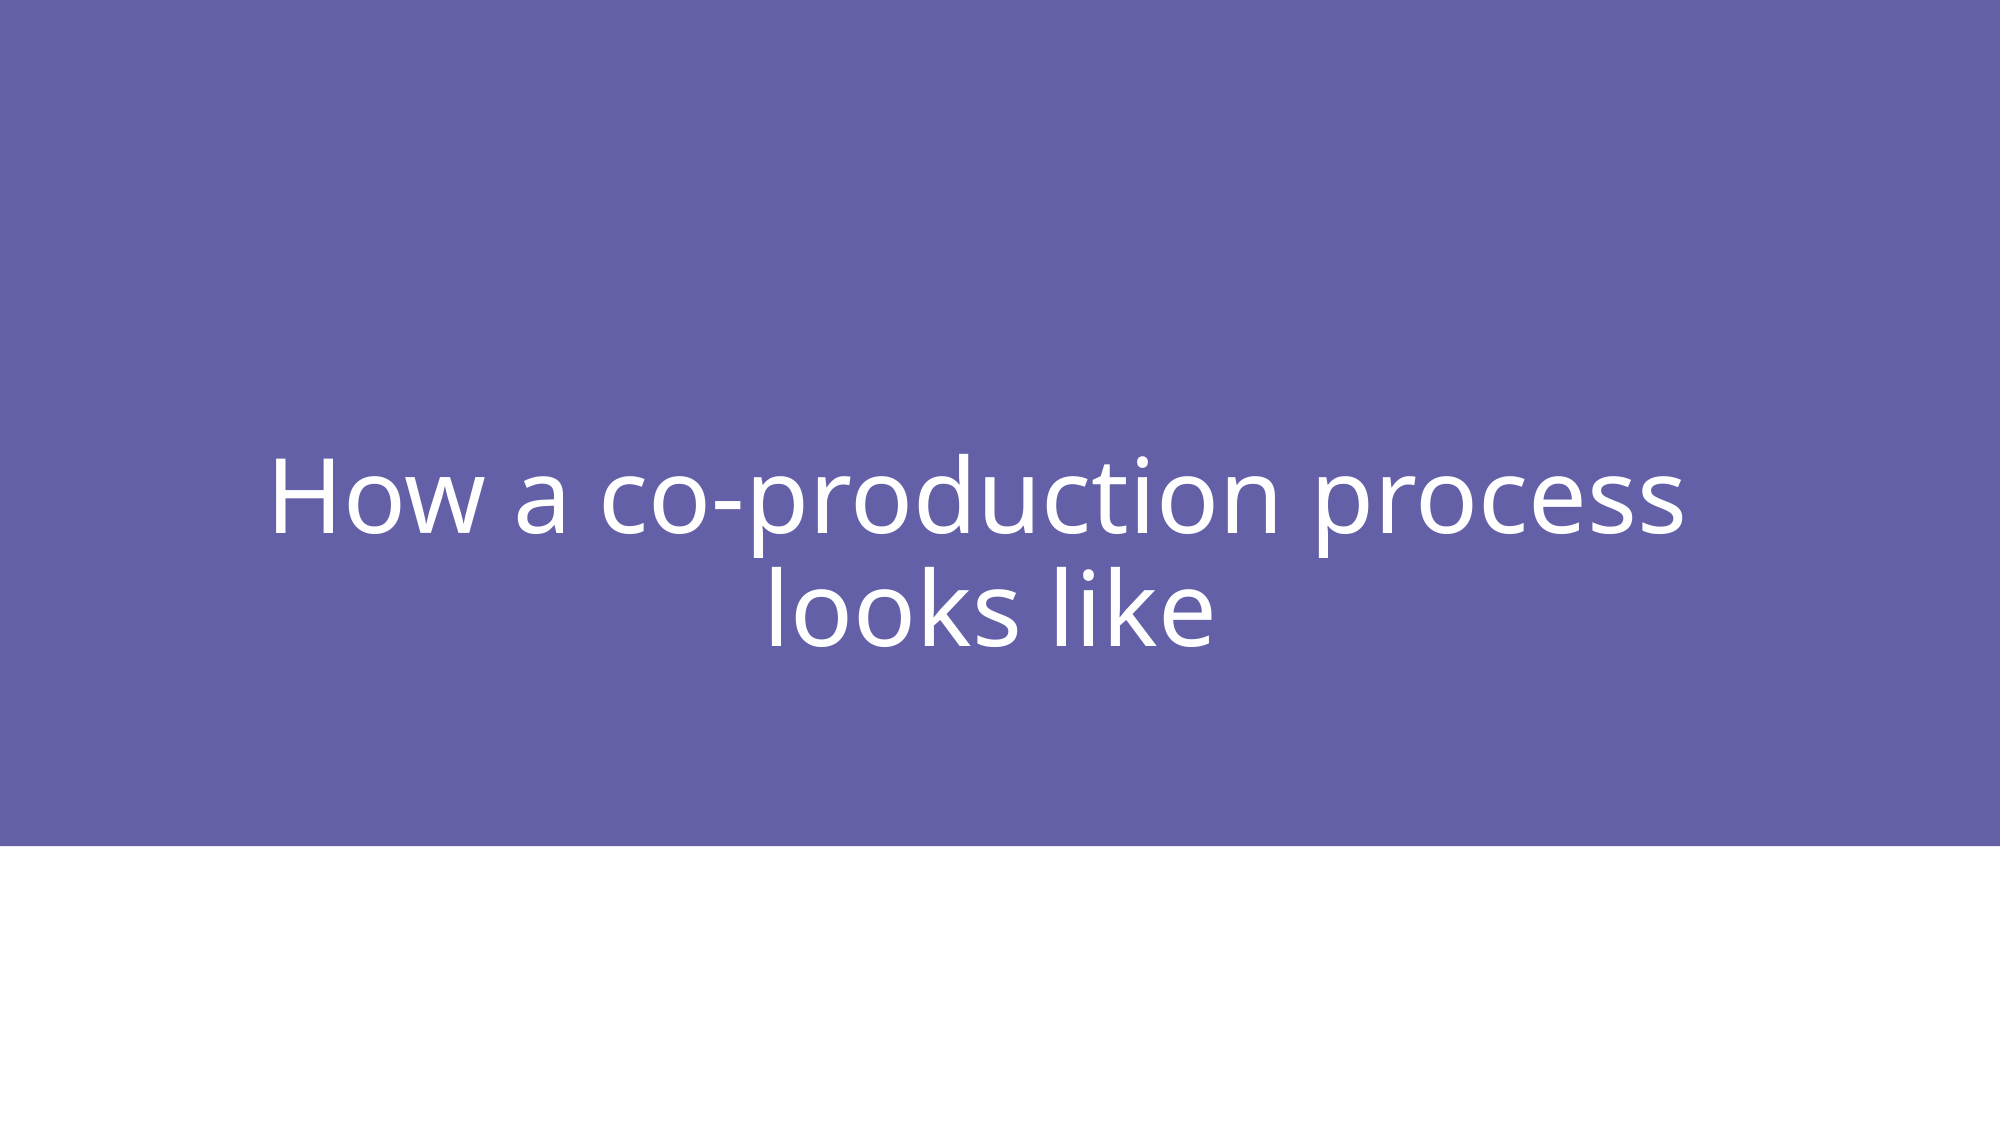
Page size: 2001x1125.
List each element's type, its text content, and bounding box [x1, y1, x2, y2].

text_box [0, 0, 2000, 847]
title How a co-production process looks like [50, 449, 1932, 677]
